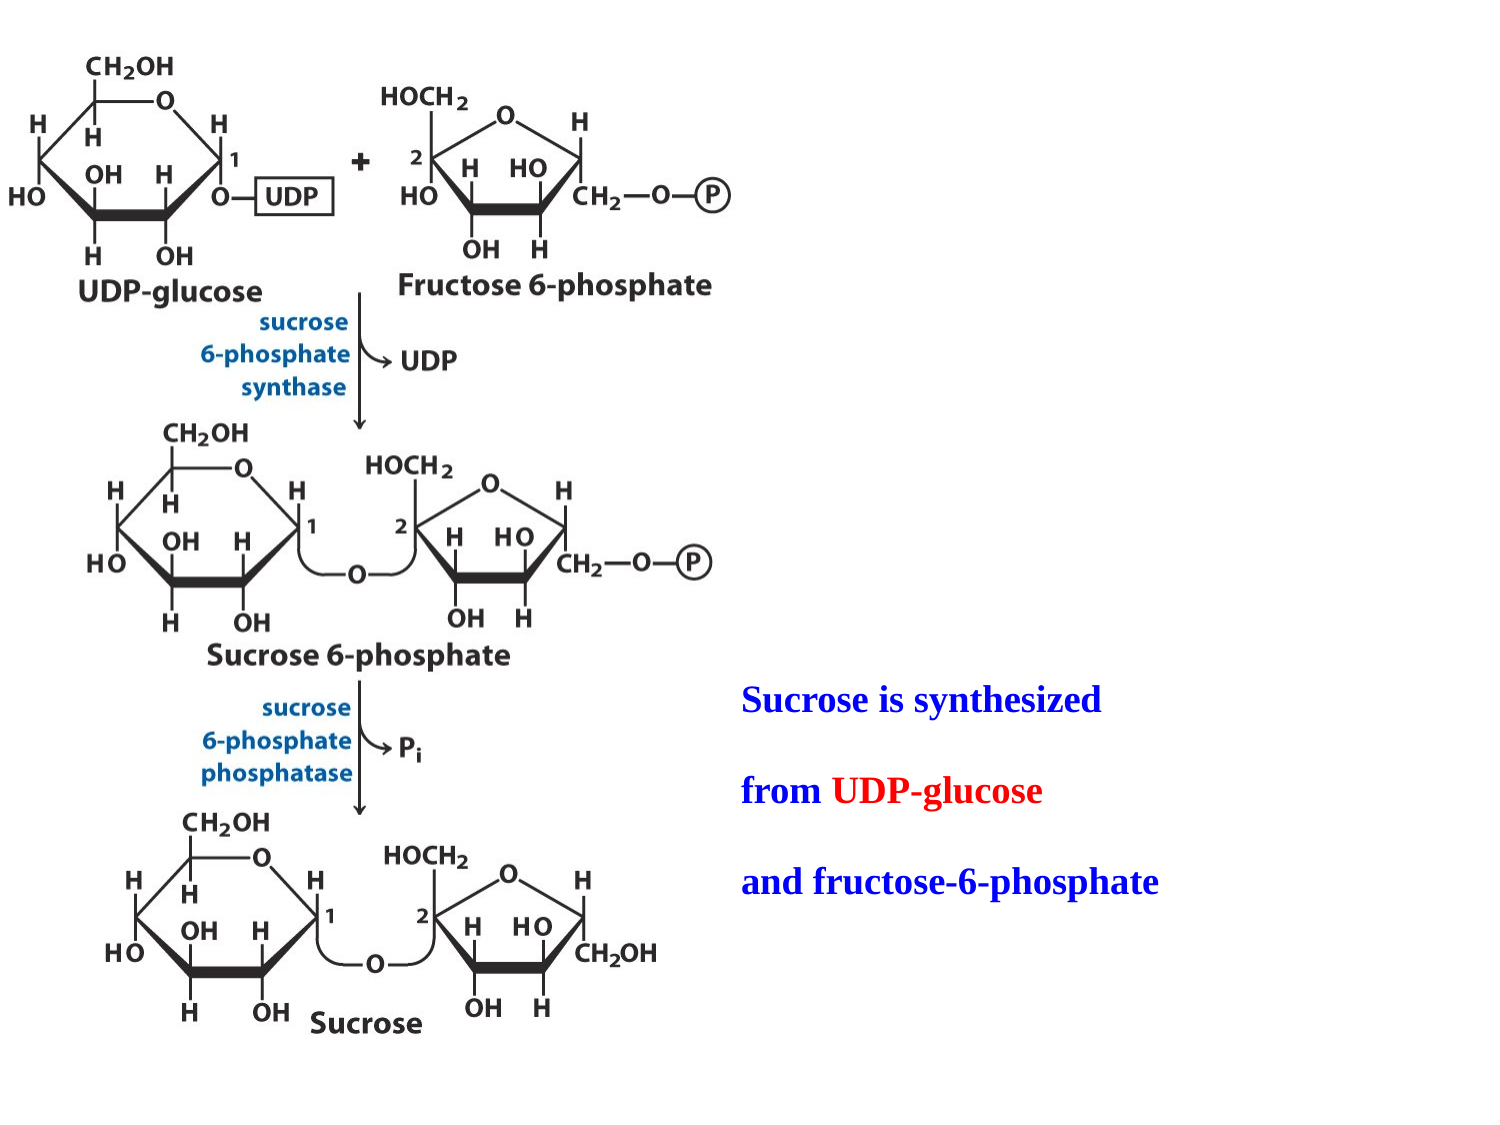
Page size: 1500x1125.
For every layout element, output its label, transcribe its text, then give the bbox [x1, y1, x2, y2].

text_box Sucrose is synthesized from UDP-glucose and fructose-6-phosphate [742, 621, 1500, 1001]
picture [0, 42, 738, 1044]
